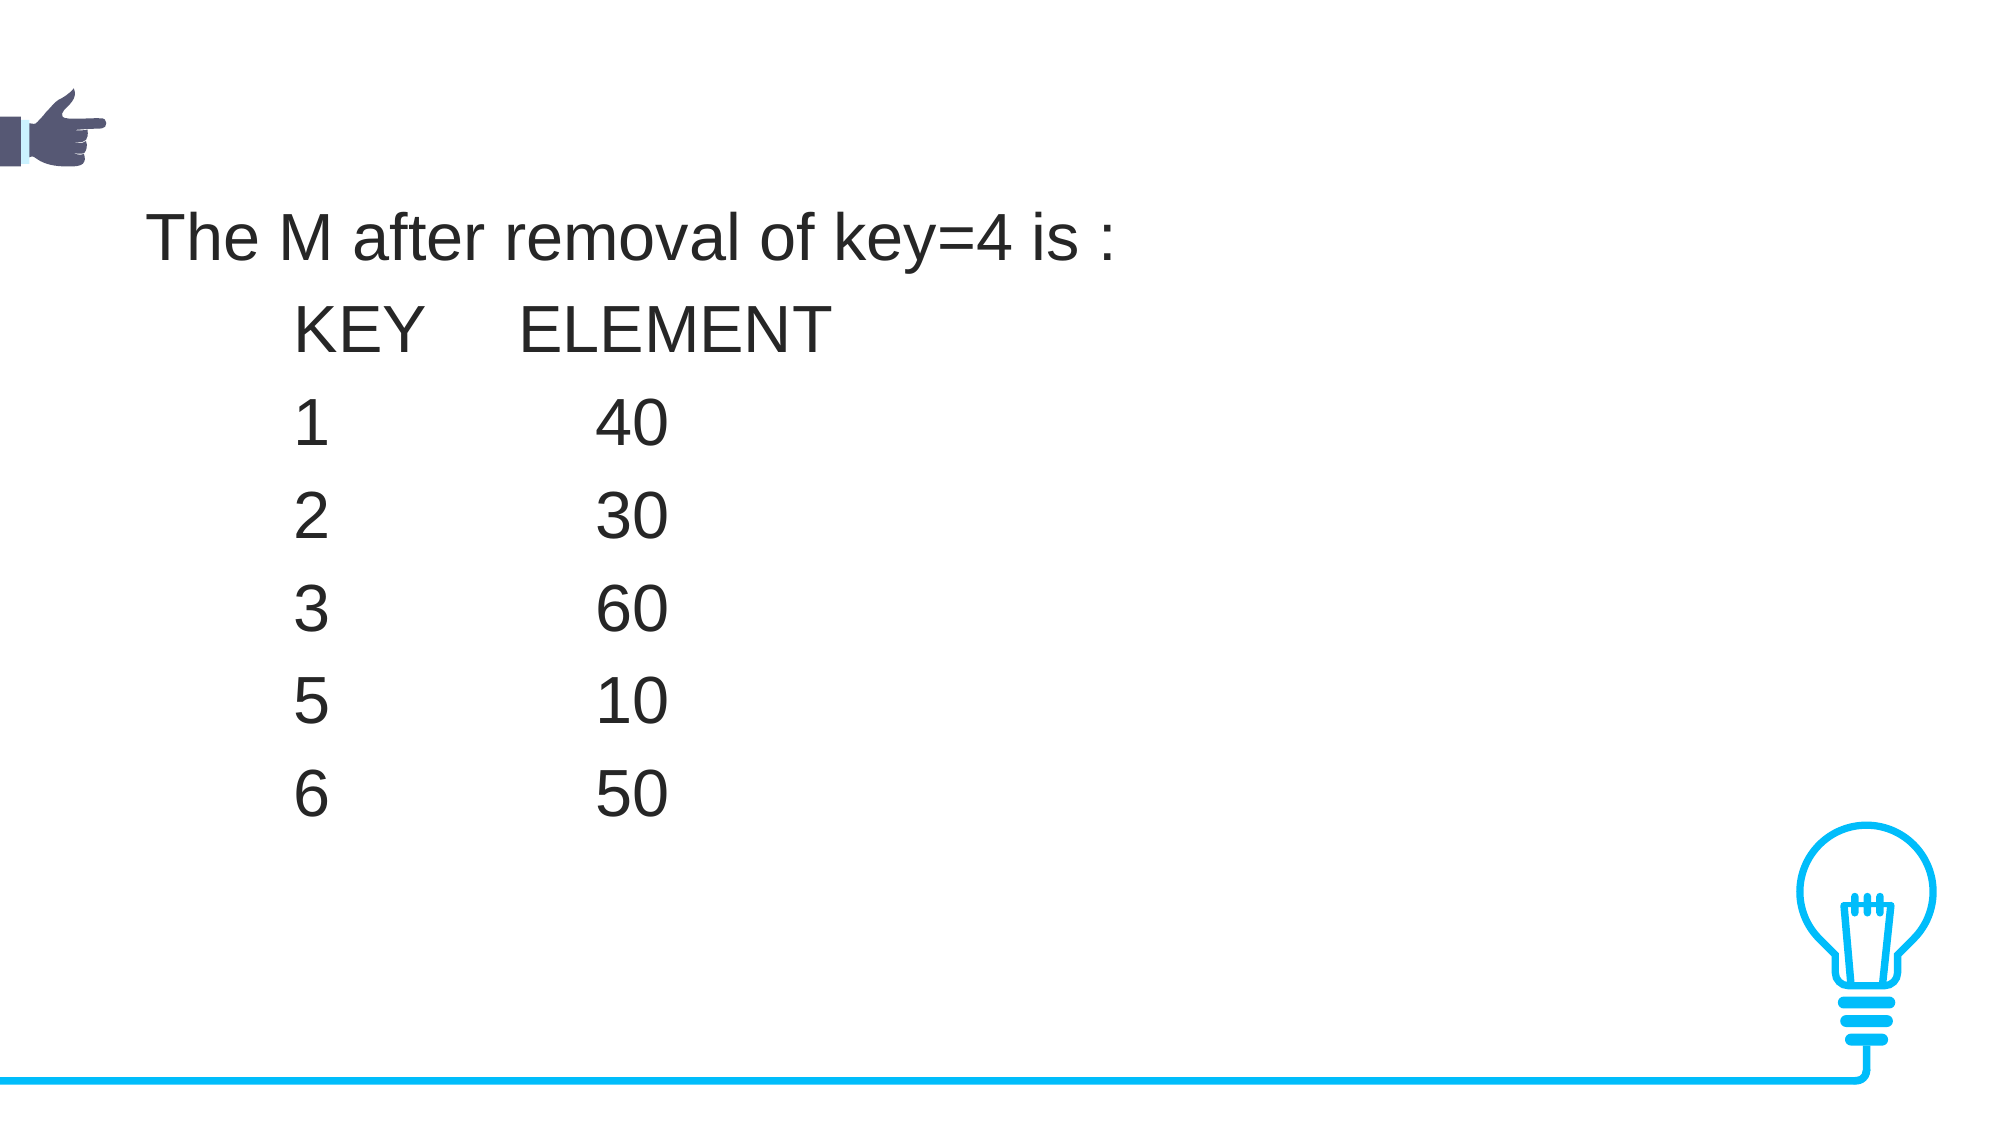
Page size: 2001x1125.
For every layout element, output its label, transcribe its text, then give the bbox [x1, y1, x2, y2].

list The M after removal of key=4 is : KEY ELEMENT 1 40 2 30 3 60 5 10 6 50 [130, 46, 1927, 988]
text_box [0, 88, 107, 167]
